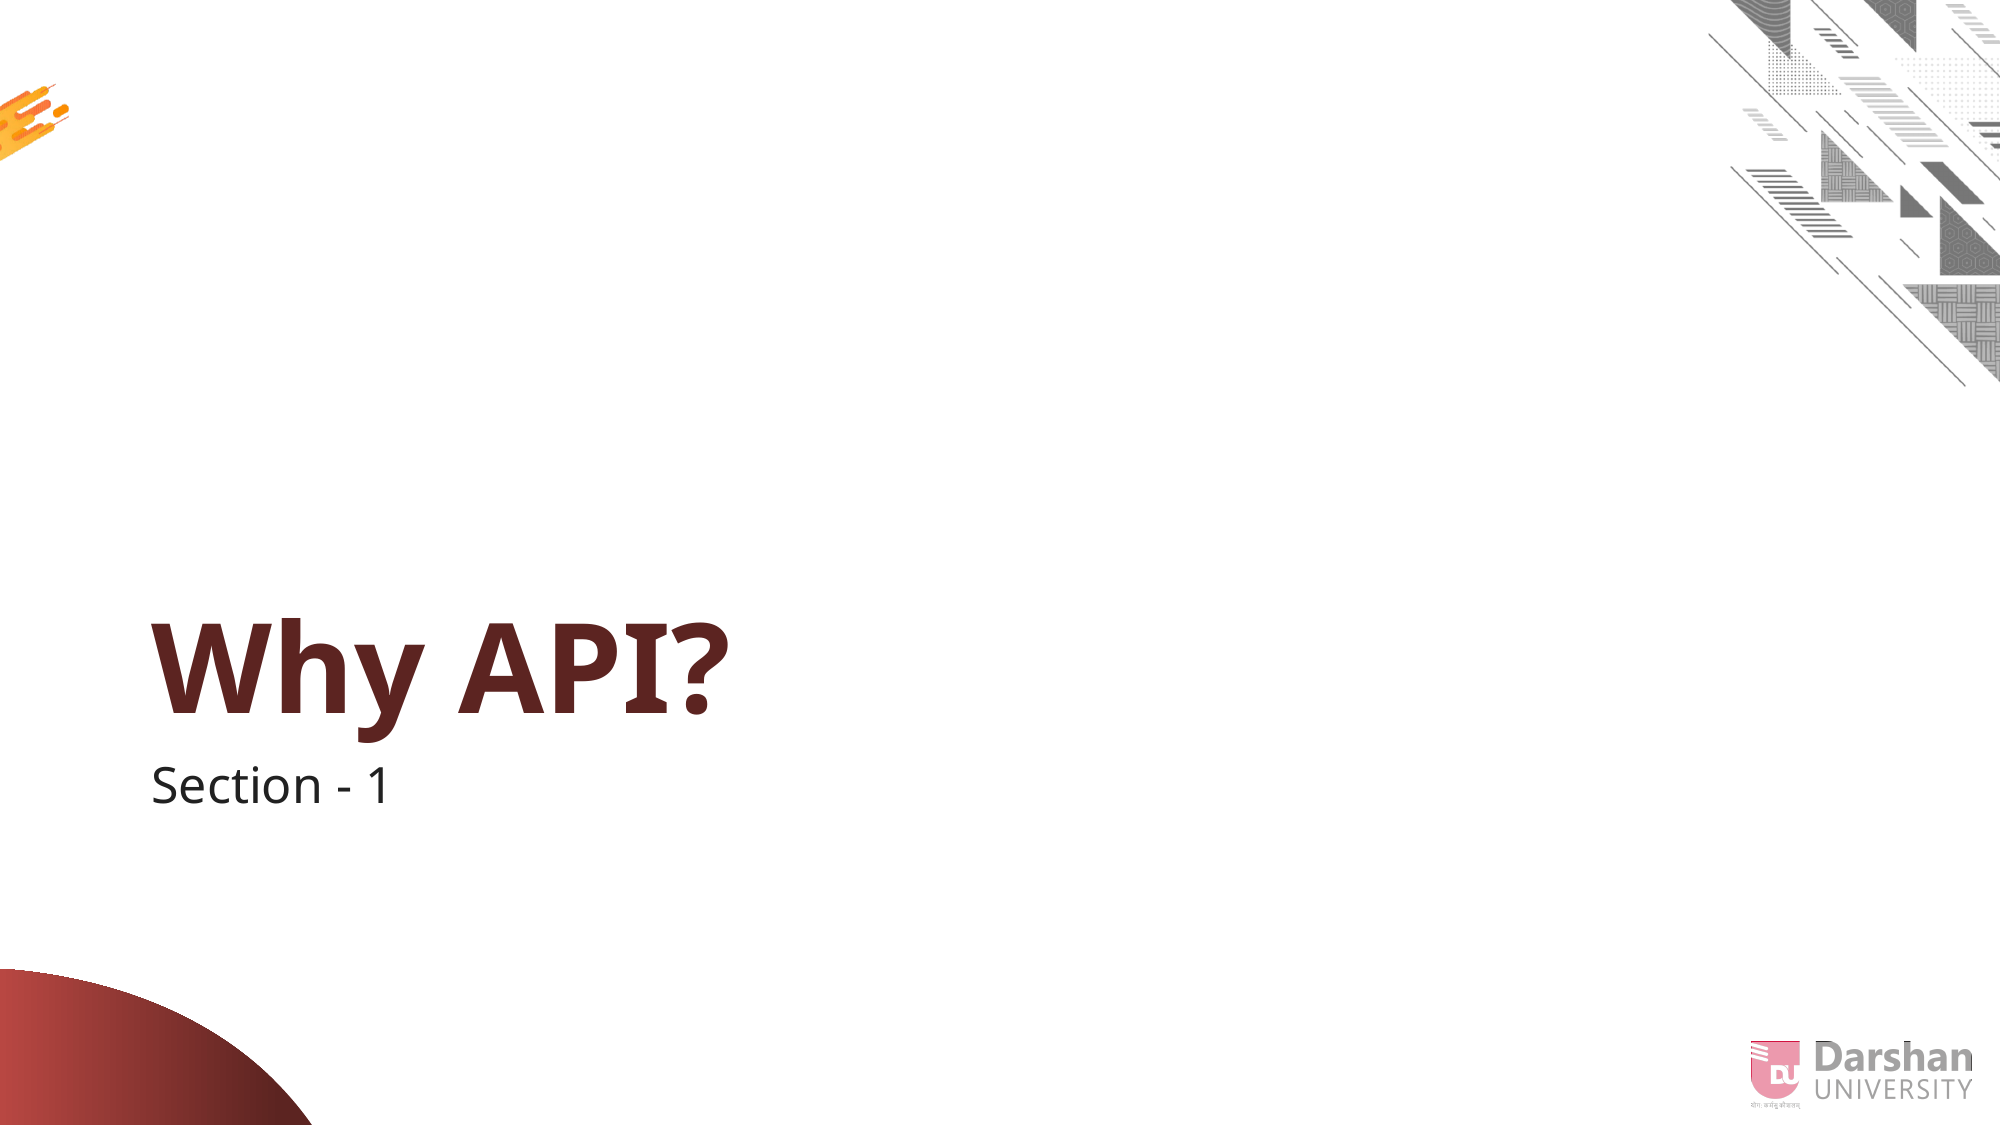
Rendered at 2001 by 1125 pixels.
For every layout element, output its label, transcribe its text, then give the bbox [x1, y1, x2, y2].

picture [0, 65, 90, 193]
list Section - 1 [136, 752, 1862, 999]
title Why API? [136, 280, 1862, 749]
